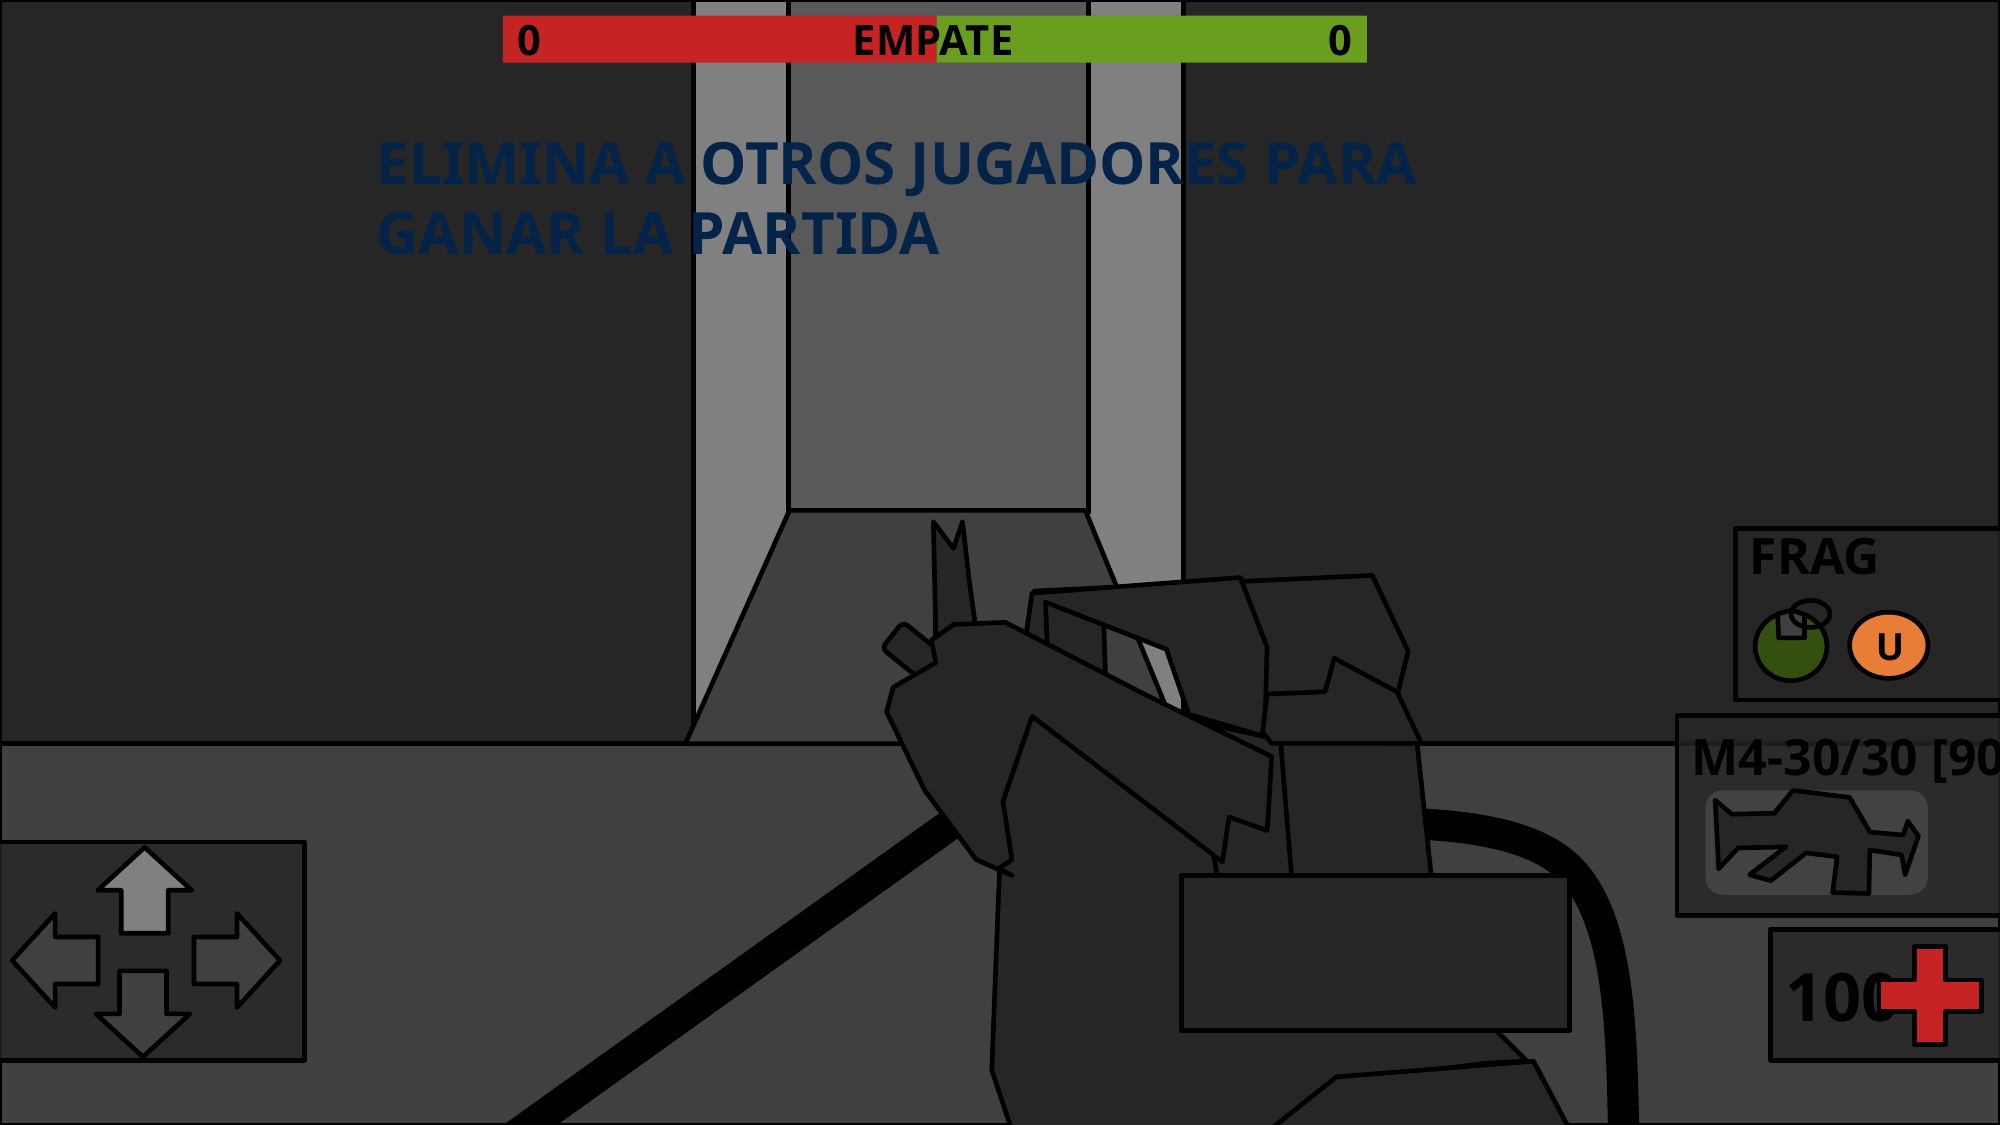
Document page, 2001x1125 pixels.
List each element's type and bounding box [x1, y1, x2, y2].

text_box [1770, 928, 2000, 1063]
text_box [472, 521, 1626, 1125]
text_box [0, 0, 2000, 1125]
text_box [1754, 600, 1831, 681]
text_box [1705, 790, 1929, 896]
